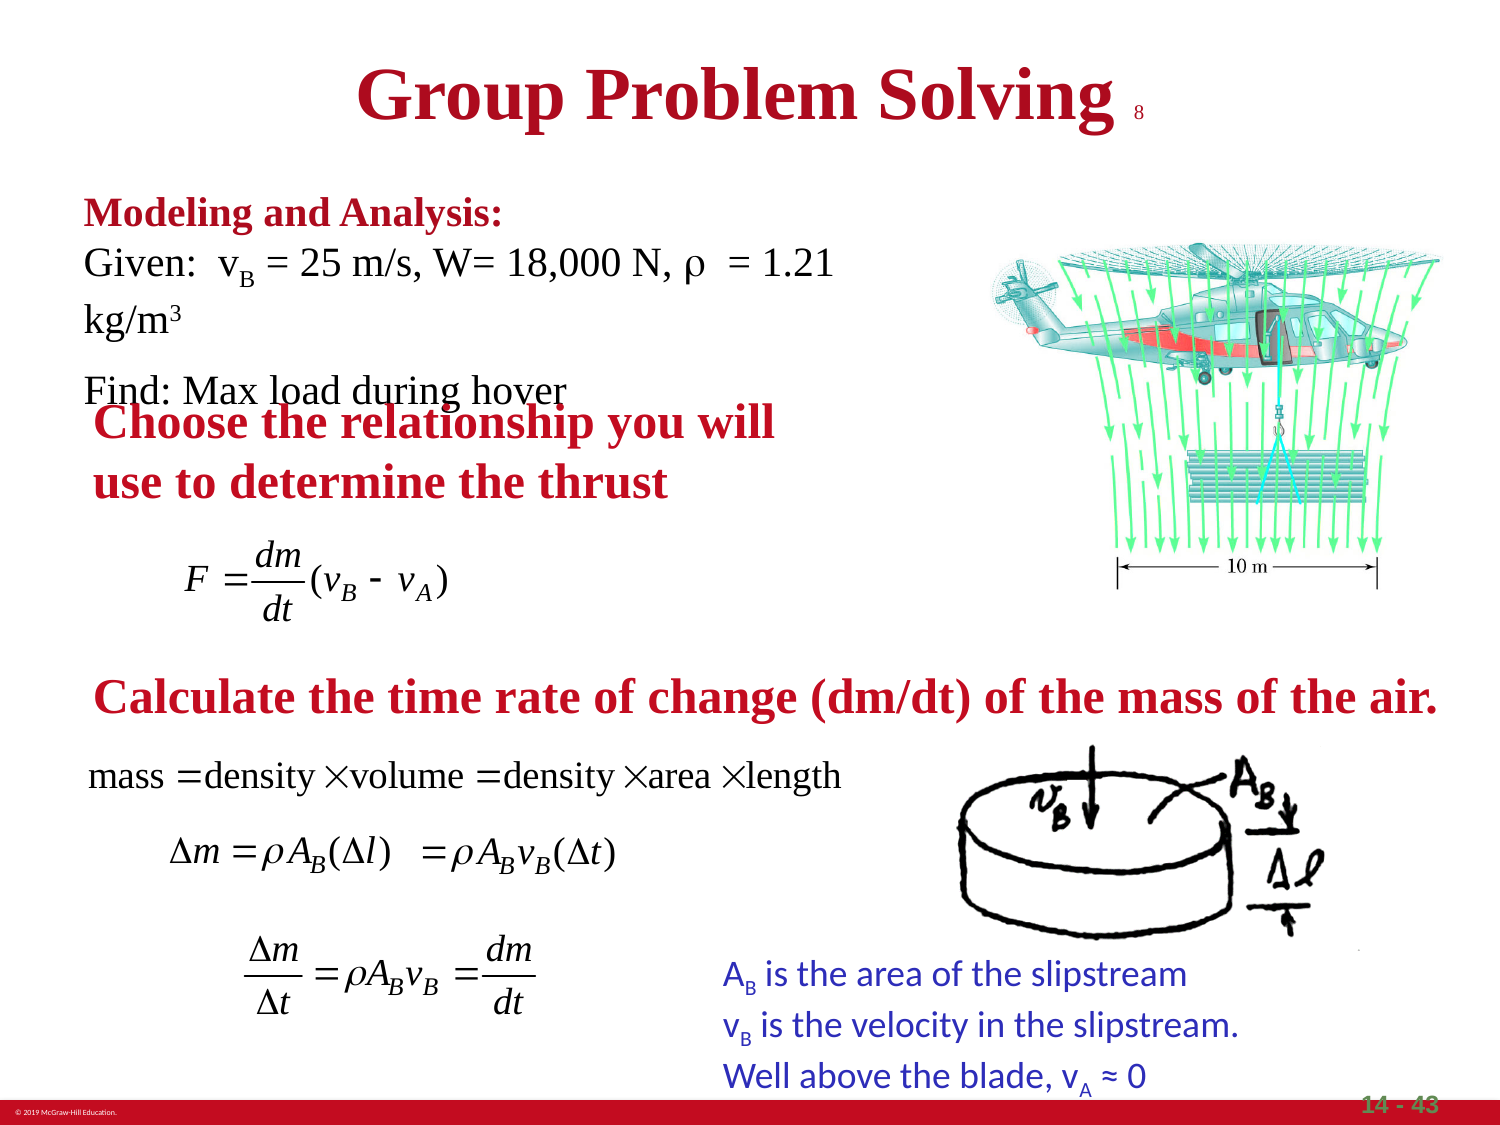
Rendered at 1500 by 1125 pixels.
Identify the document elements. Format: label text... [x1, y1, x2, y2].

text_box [236, 923, 546, 1026]
text_box Modeling and Analysis: Given: vB = 25 m/s, W= 18,000 N, r = 1.21 kg/m3 Find: Max load during hover [68, 177, 950, 421]
picture [956, 744, 1360, 951]
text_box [80, 751, 854, 807]
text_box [176, 529, 457, 633]
title Group Problem Solving 8 [75, 37, 1425, 138]
text_box Choose the relationship you will use to determine the thrust [78, 381, 795, 516]
text_box AB is the area of the slipstream vB is the velocity in the slipstream. Well above the blade, vA ≈ 0 [708, 941, 1319, 1110]
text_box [411, 823, 626, 883]
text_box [161, 823, 399, 883]
text_box Calculate the time rate of change (dm/dt) of the mass of the air. [78, 656, 1471, 731]
text_box 14 - 43 [1304, 1081, 1455, 1119]
picture [985, 233, 1445, 590]
